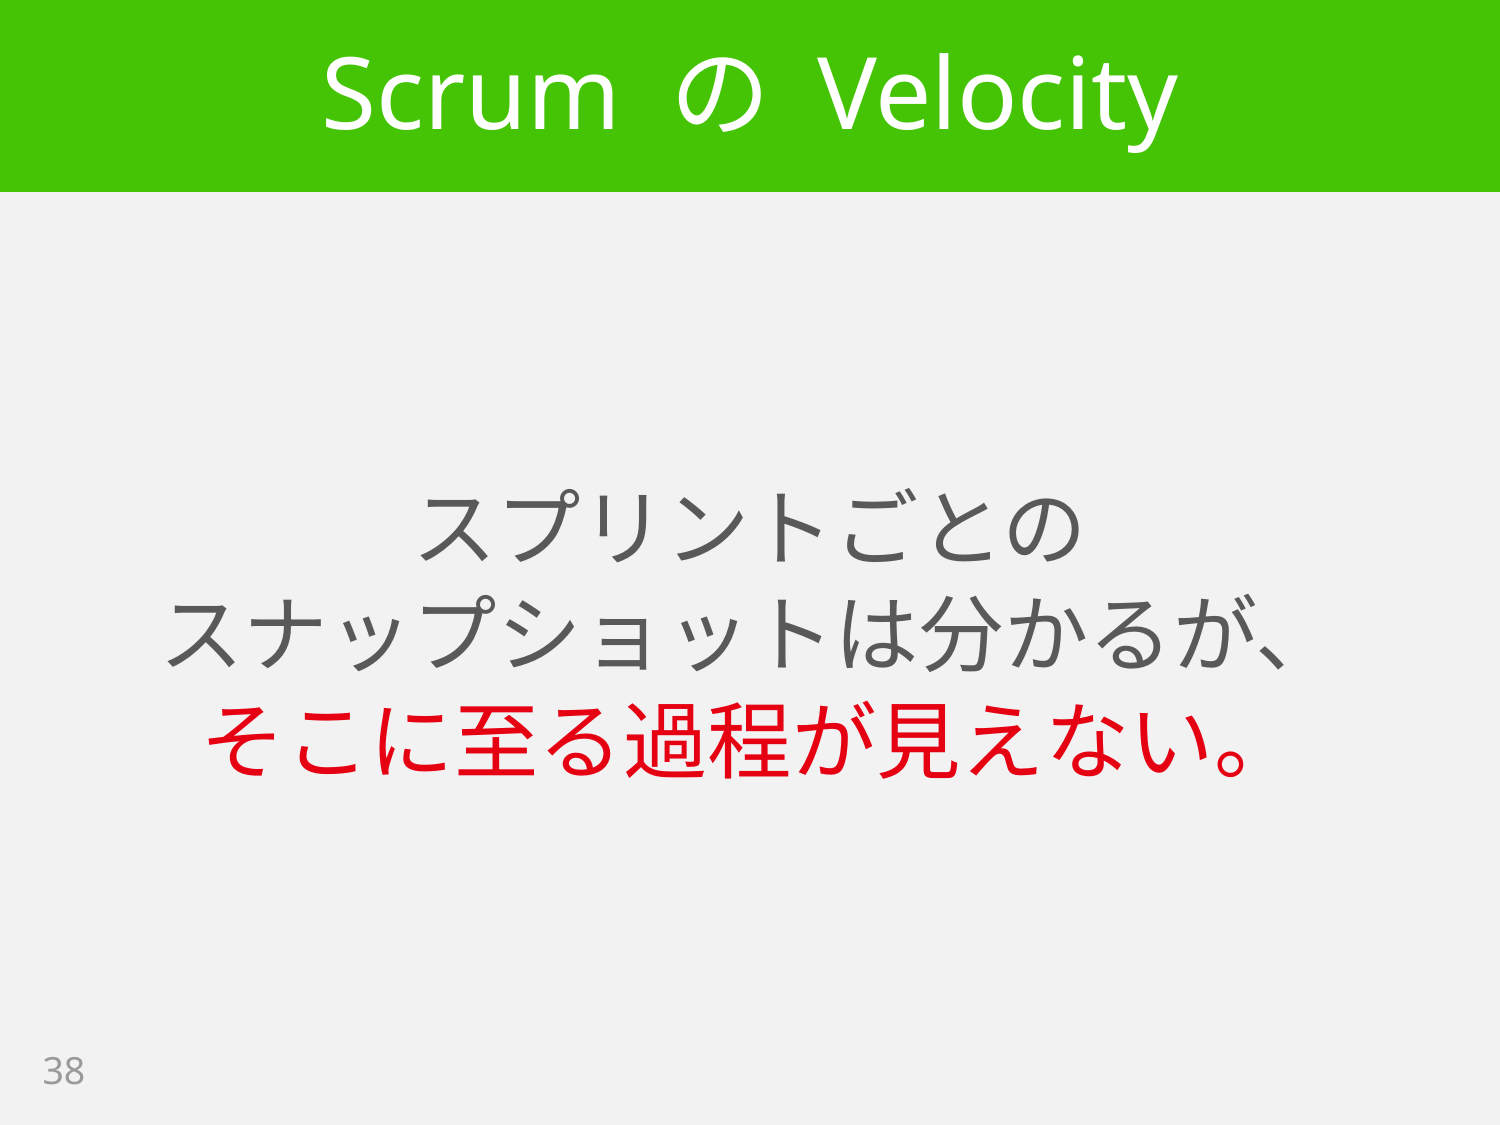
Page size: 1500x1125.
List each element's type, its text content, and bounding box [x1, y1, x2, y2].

list スプリントごとの スナップショットは分かるが、 そこに至る過程が見えない。 [103, 277, 1397, 1000]
slide_number 38 [27, 1042, 146, 1102]
title Scrum の Velocity [0, 53, 1500, 140]
